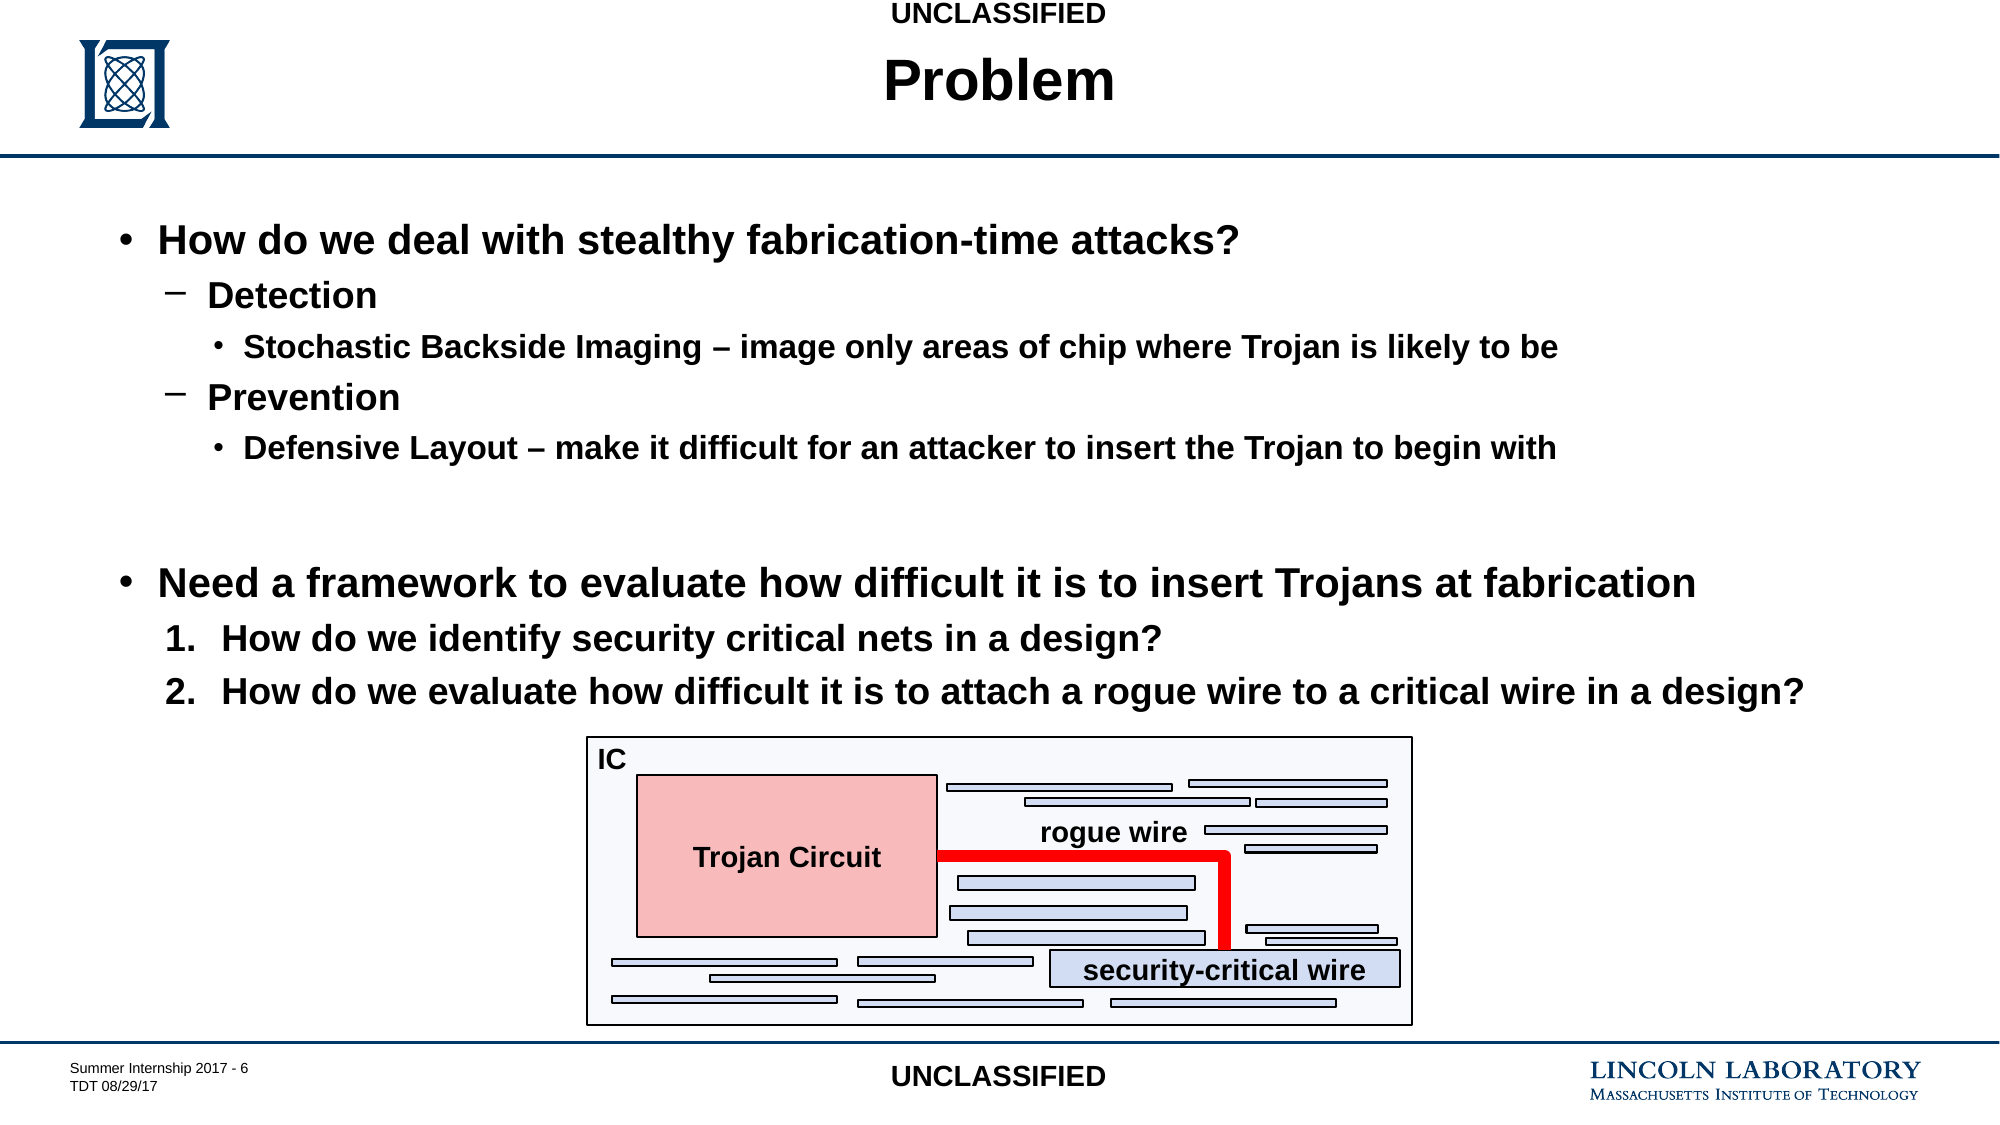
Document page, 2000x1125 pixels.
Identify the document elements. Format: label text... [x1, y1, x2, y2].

text_box [1024, 798, 1250, 806]
title Problem [205, 16, 1794, 150]
picture [1588, 1061, 1921, 1100]
text_box [1111, 999, 1337, 1007]
text_box [857, 956, 1033, 967]
picture [79, 40, 170, 128]
text_box rogue wire [1025, 806, 1212, 854]
text_box [1255, 799, 1388, 807]
text_box Trojan Circuit [637, 774, 938, 938]
text_box [1204, 826, 1388, 834]
text_box [1246, 925, 1378, 933]
text_box [857, 999, 1083, 1008]
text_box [936, 855, 1225, 951]
text_box [710, 975, 936, 983]
text_box [612, 958, 838, 967]
list How do we deal with stealthy fabrication-time attacks? Detection Stochastic Backside Imaging – image only areas of chip where Trojan is likely to be Prevention Defensive Layout – make it difficult for an attacker to insert the Trojan to begin with Need a framework to evaluate how difficult it is to insert Trojans at fabrication How do we identify security critical nets in a design? How do we evaluate how difficult it is to attach a rogue wire to a critical wire in a design? [103, 211, 1896, 1004]
text_box [1189, 780, 1388, 788]
text_box IC [582, 732, 642, 783]
text_box [947, 783, 1172, 792]
text_box [1245, 845, 1377, 853]
text_box [612, 996, 838, 1004]
text_box security-critical wire [1049, 950, 1400, 988]
text_box [587, 1004, 1413, 1025]
text_box [1265, 937, 1398, 946]
